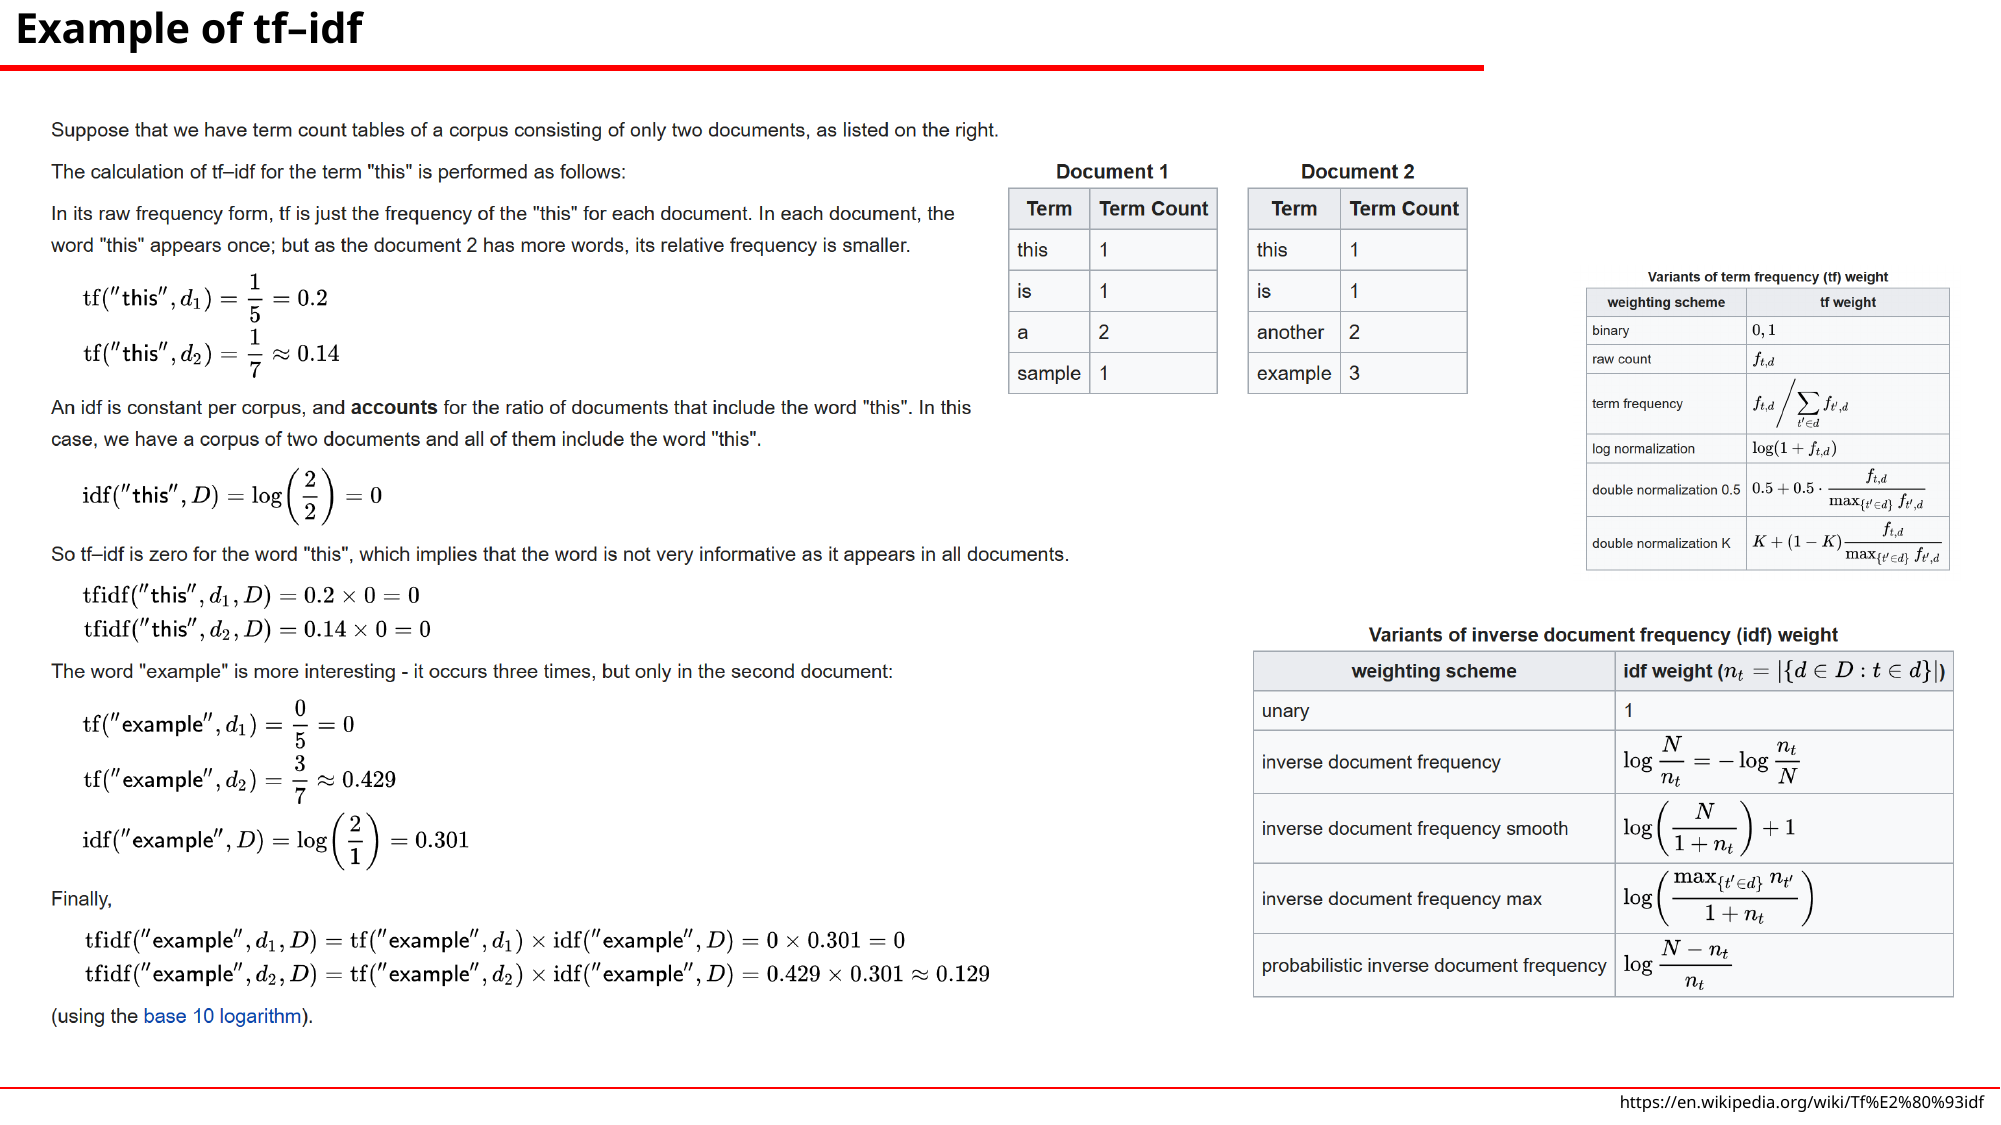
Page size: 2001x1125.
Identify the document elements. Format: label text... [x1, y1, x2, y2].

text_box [1243, 265, 1961, 1007]
picture [35, 113, 1480, 1034]
list Example of tf–idf [0, 0, 1480, 60]
list https://en.wikipedia.org/wiki/Tf%E2%80%93idf [0, 1086, 2000, 1125]
